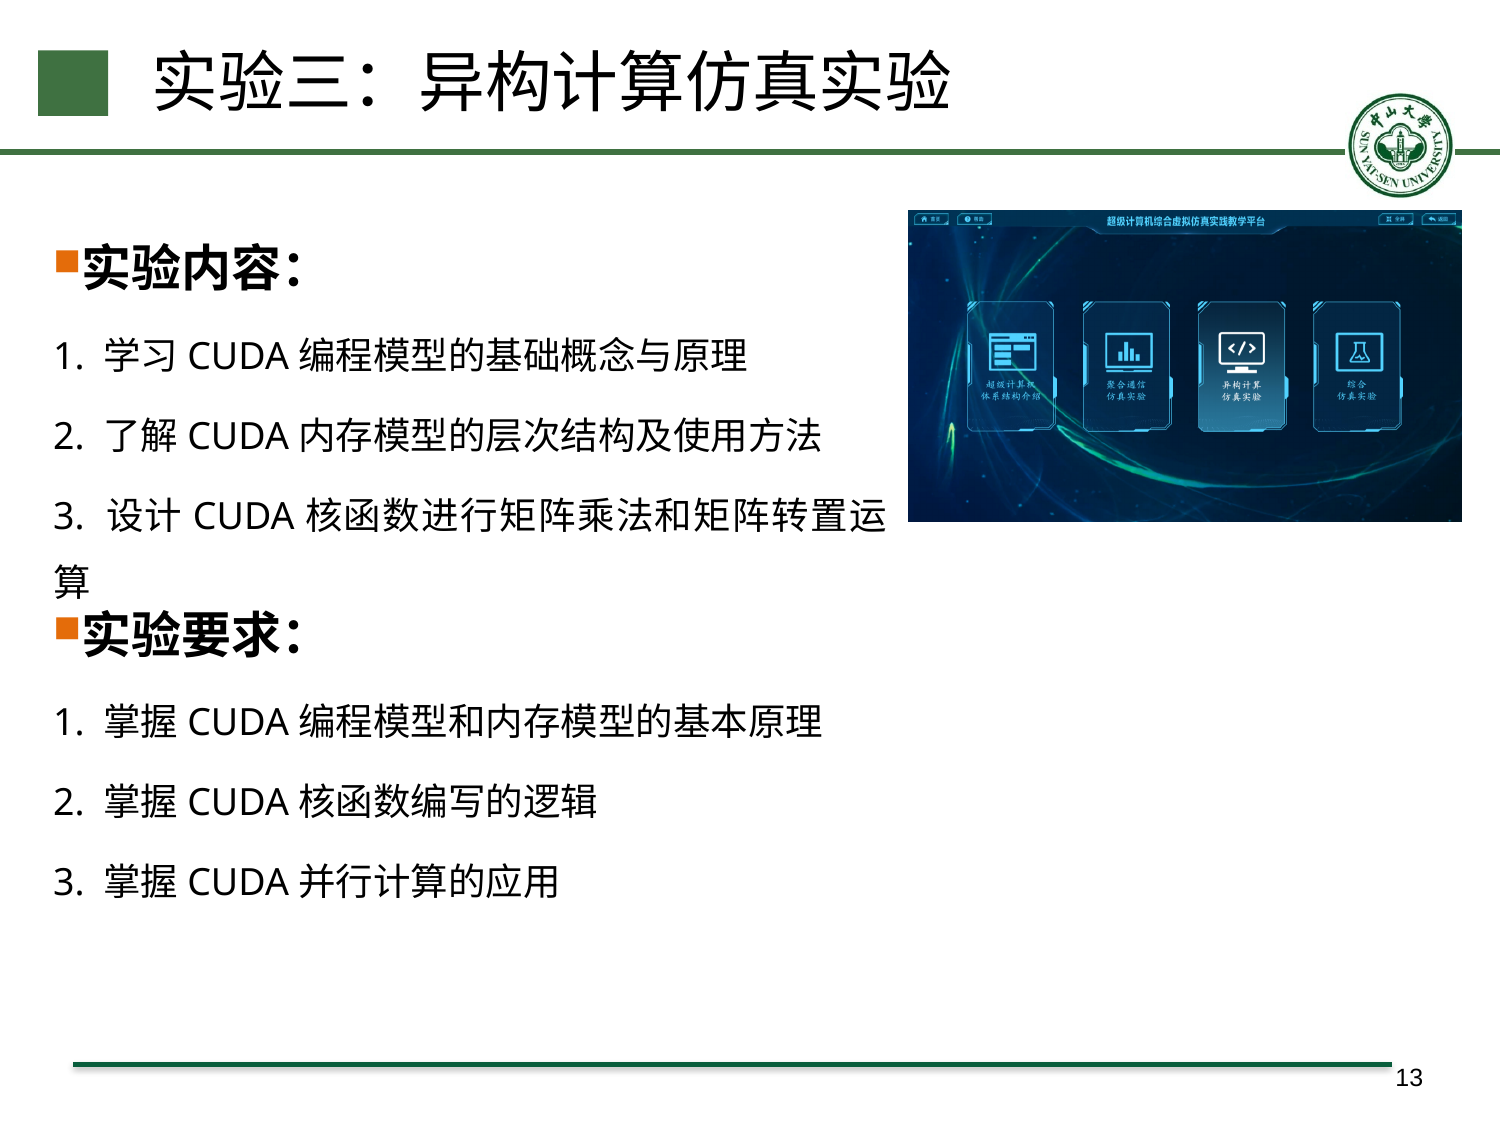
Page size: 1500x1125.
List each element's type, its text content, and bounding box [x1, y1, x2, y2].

text_box 实验三：异构计算仿真实验 [136, 32, 968, 128]
text_box [38, 50, 109, 116]
picture [1345, 90, 1455, 200]
text_box 实验内容： 1. 学习CUDA编程模型的基础概念与原理 2. 了解CUDA内存模型的层次结构及使用方法 3. 设计CUDA核函数进行矩阵乘法和矩阵转置运算 [38, 199, 902, 559]
picture [1381, 216, 1410, 222]
picture [1412, 210, 1462, 221]
picture [907, 210, 1462, 522]
picture [1424, 225, 1433, 230]
picture [1438, 216, 1454, 221]
text_box 实验要求： 1. 掌握CUDA编程模型和内存模型的基本原理 2. 掌握CUDA核函数编写的逻辑 3. 掌握CUDA并行计算的应用 [38, 565, 1421, 926]
